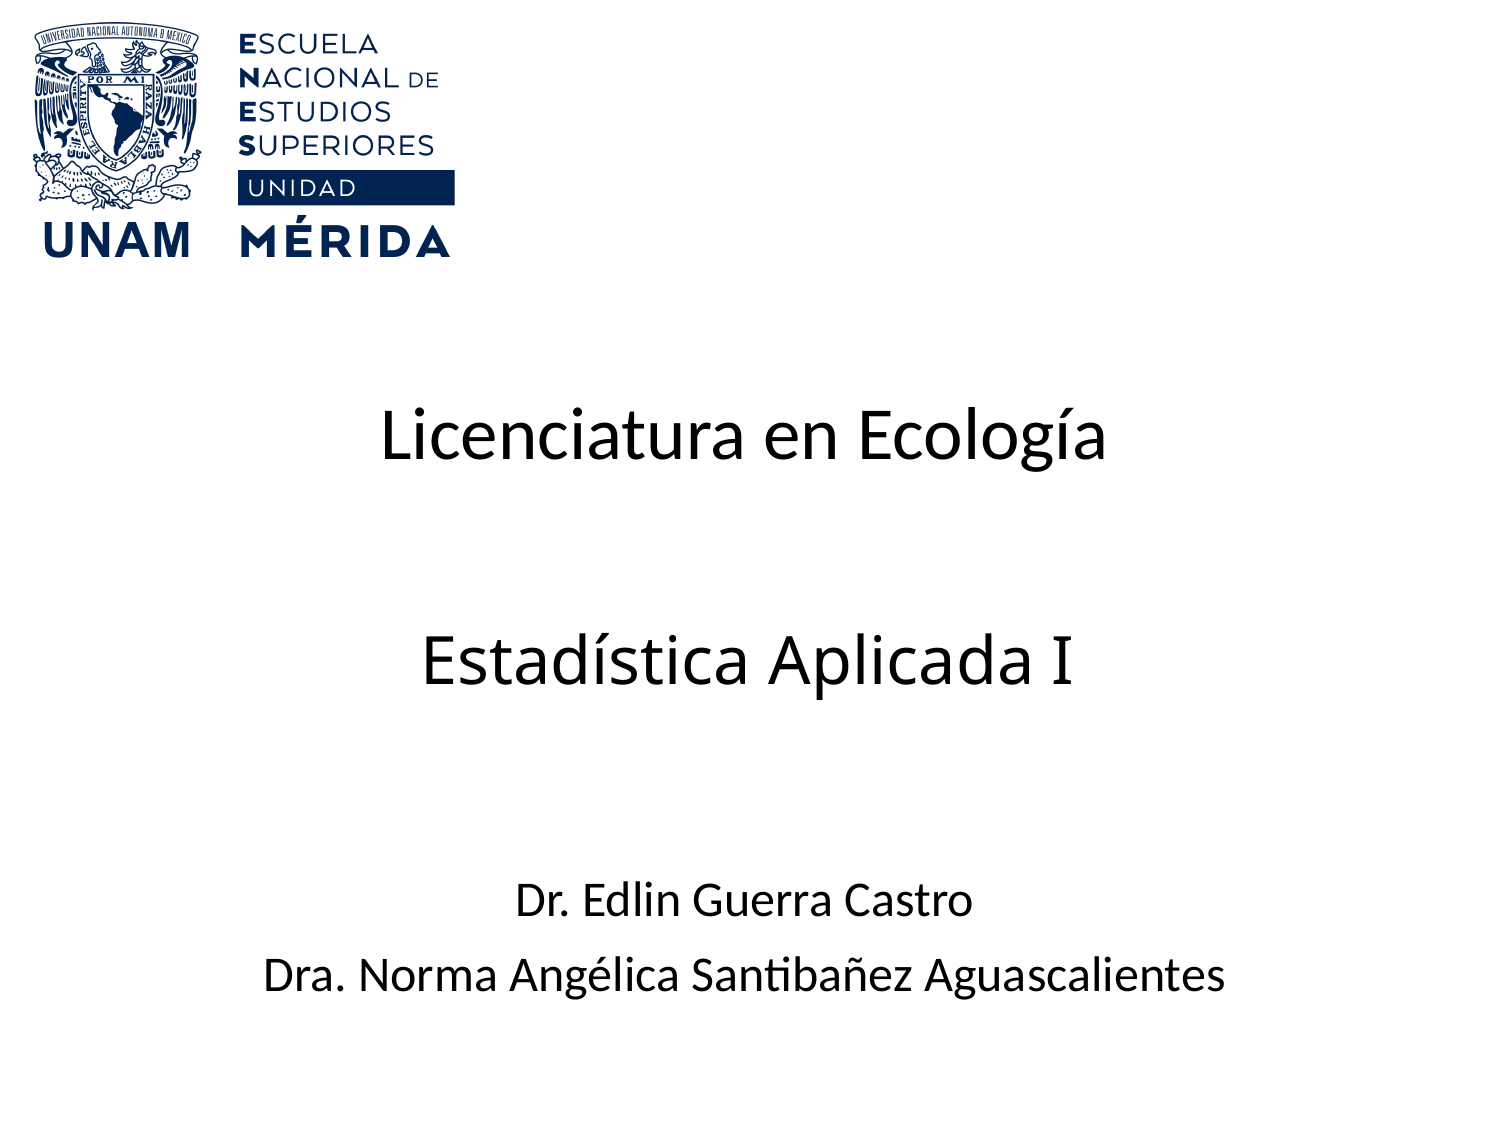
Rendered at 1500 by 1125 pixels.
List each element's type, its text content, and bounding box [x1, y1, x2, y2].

title Estadística Aplicada I [244, 542, 1252, 707]
text_box Licenciatura en Ecología [73, 377, 1417, 483]
subtitle Dr. Edlin Guerra Castro Dra. Norma Angélica Santibañez Aguascalientes [182, 866, 1308, 1063]
picture [33, 22, 456, 269]
